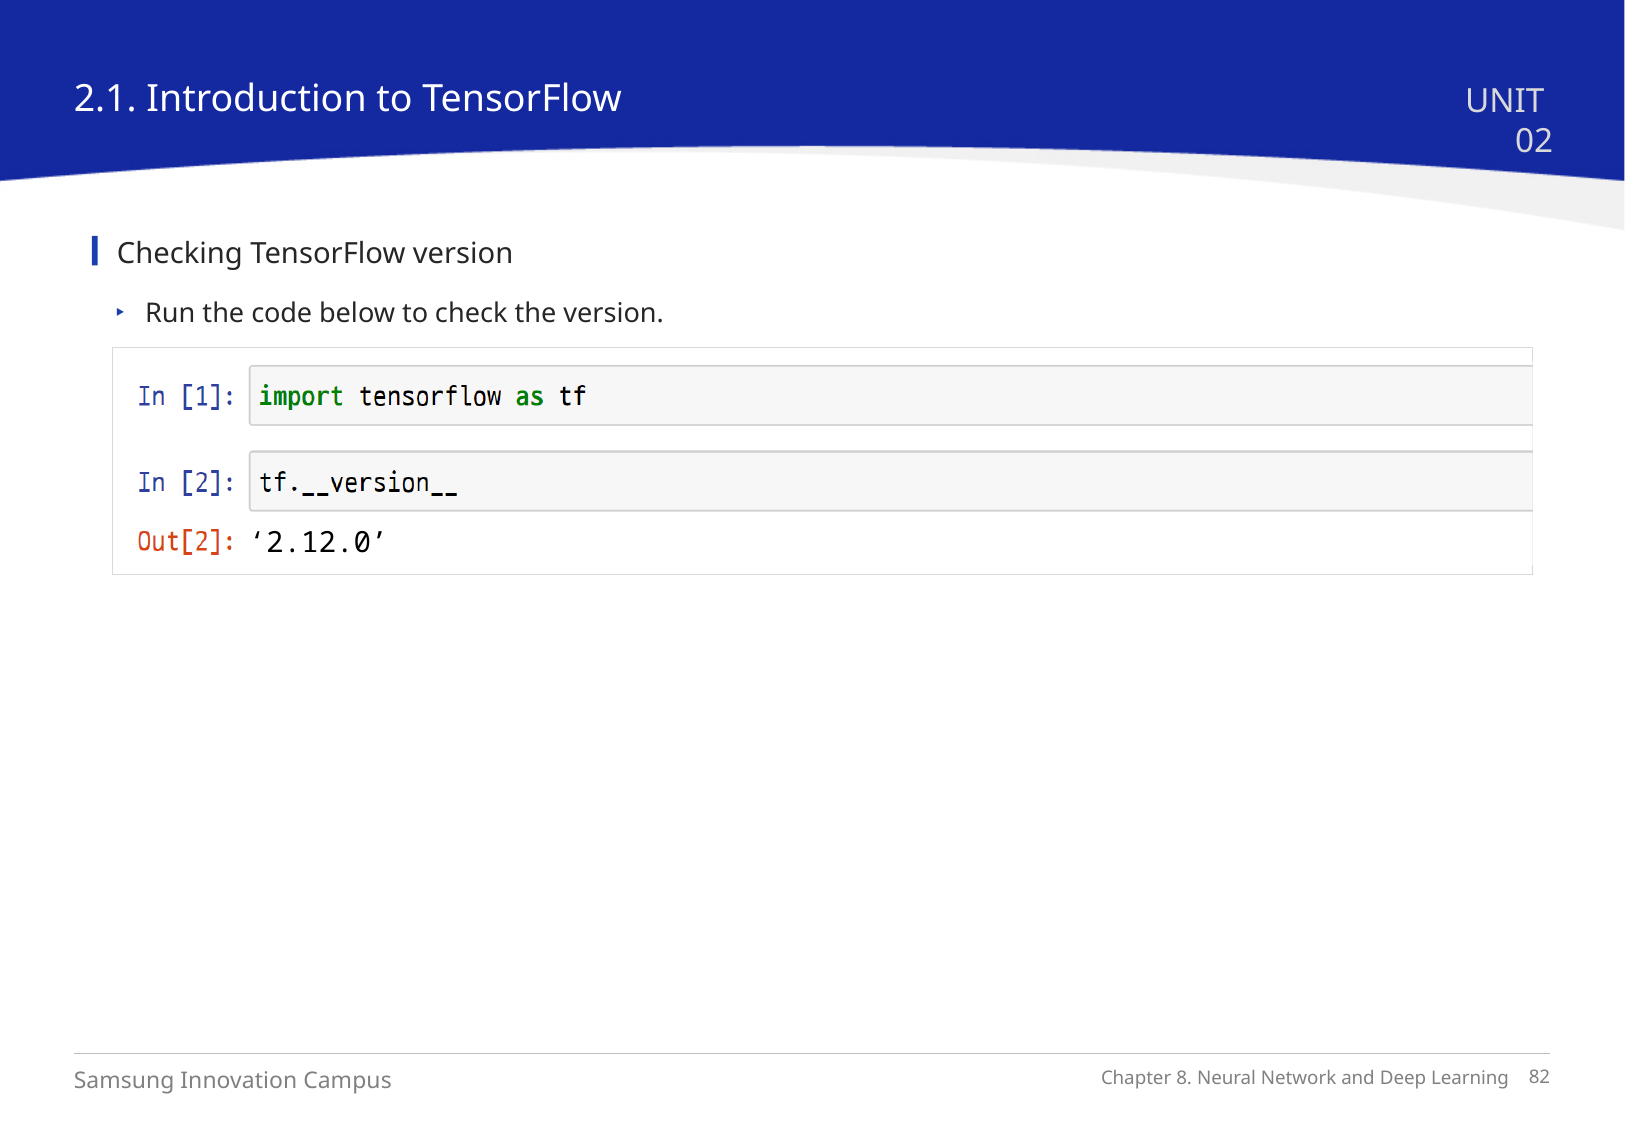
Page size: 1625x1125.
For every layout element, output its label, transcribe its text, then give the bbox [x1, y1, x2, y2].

text_box Run the code below to check the version. [114, 283, 1532, 341]
picture [0, 0, 1625, 1125]
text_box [112, 347, 1533, 575]
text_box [73, 73, 1554, 120]
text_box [91, 233, 1533, 270]
